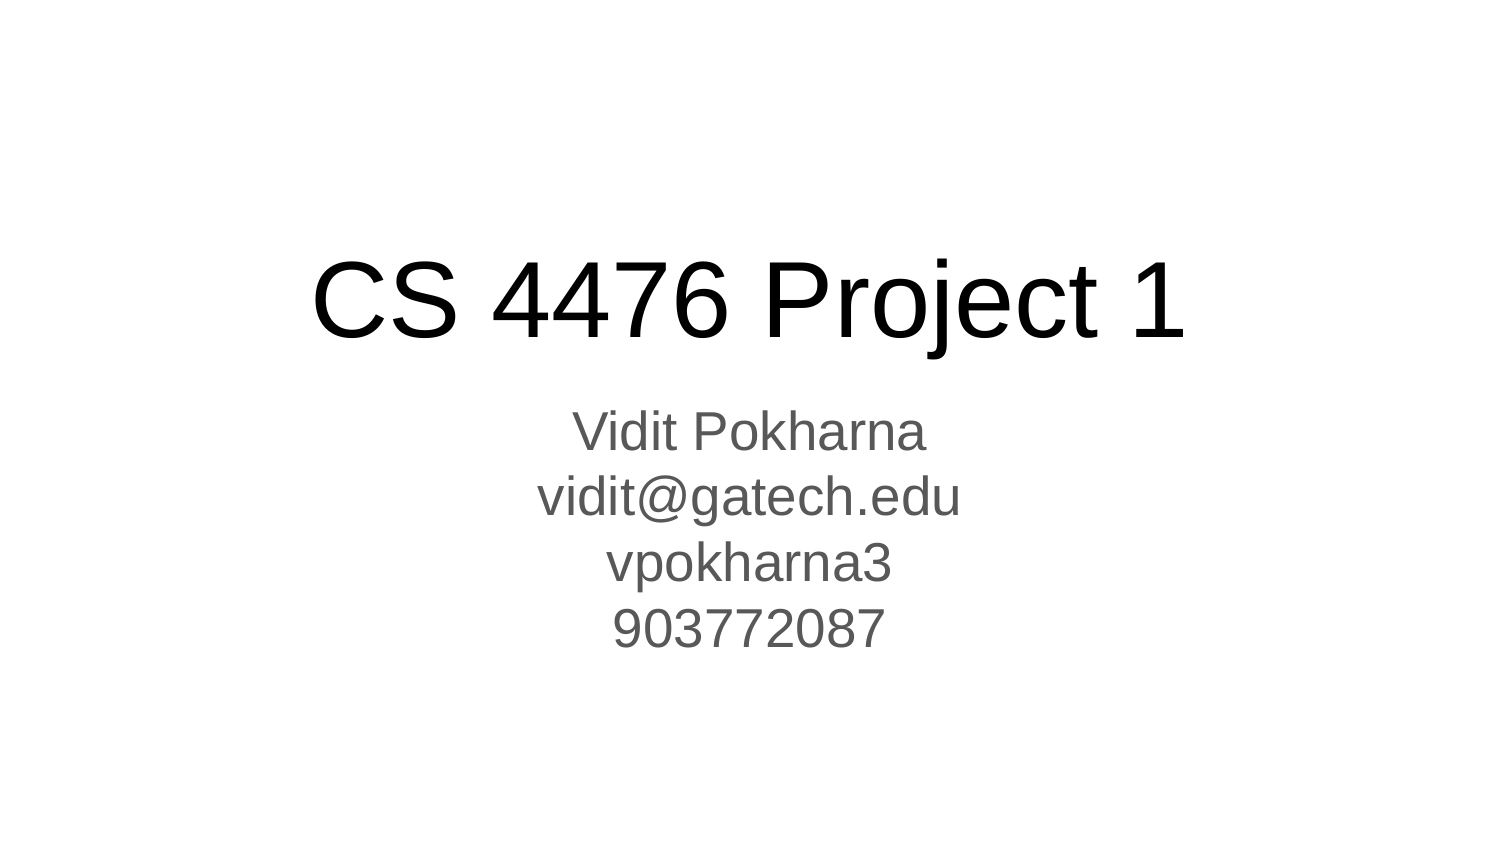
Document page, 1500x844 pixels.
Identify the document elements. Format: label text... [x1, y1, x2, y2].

title CS 4476 Project 1 [50, 37, 1450, 376]
list Vidit Pokharna vidit@gatech.edu vpokharna3 903772087 [50, 380, 1450, 676]
